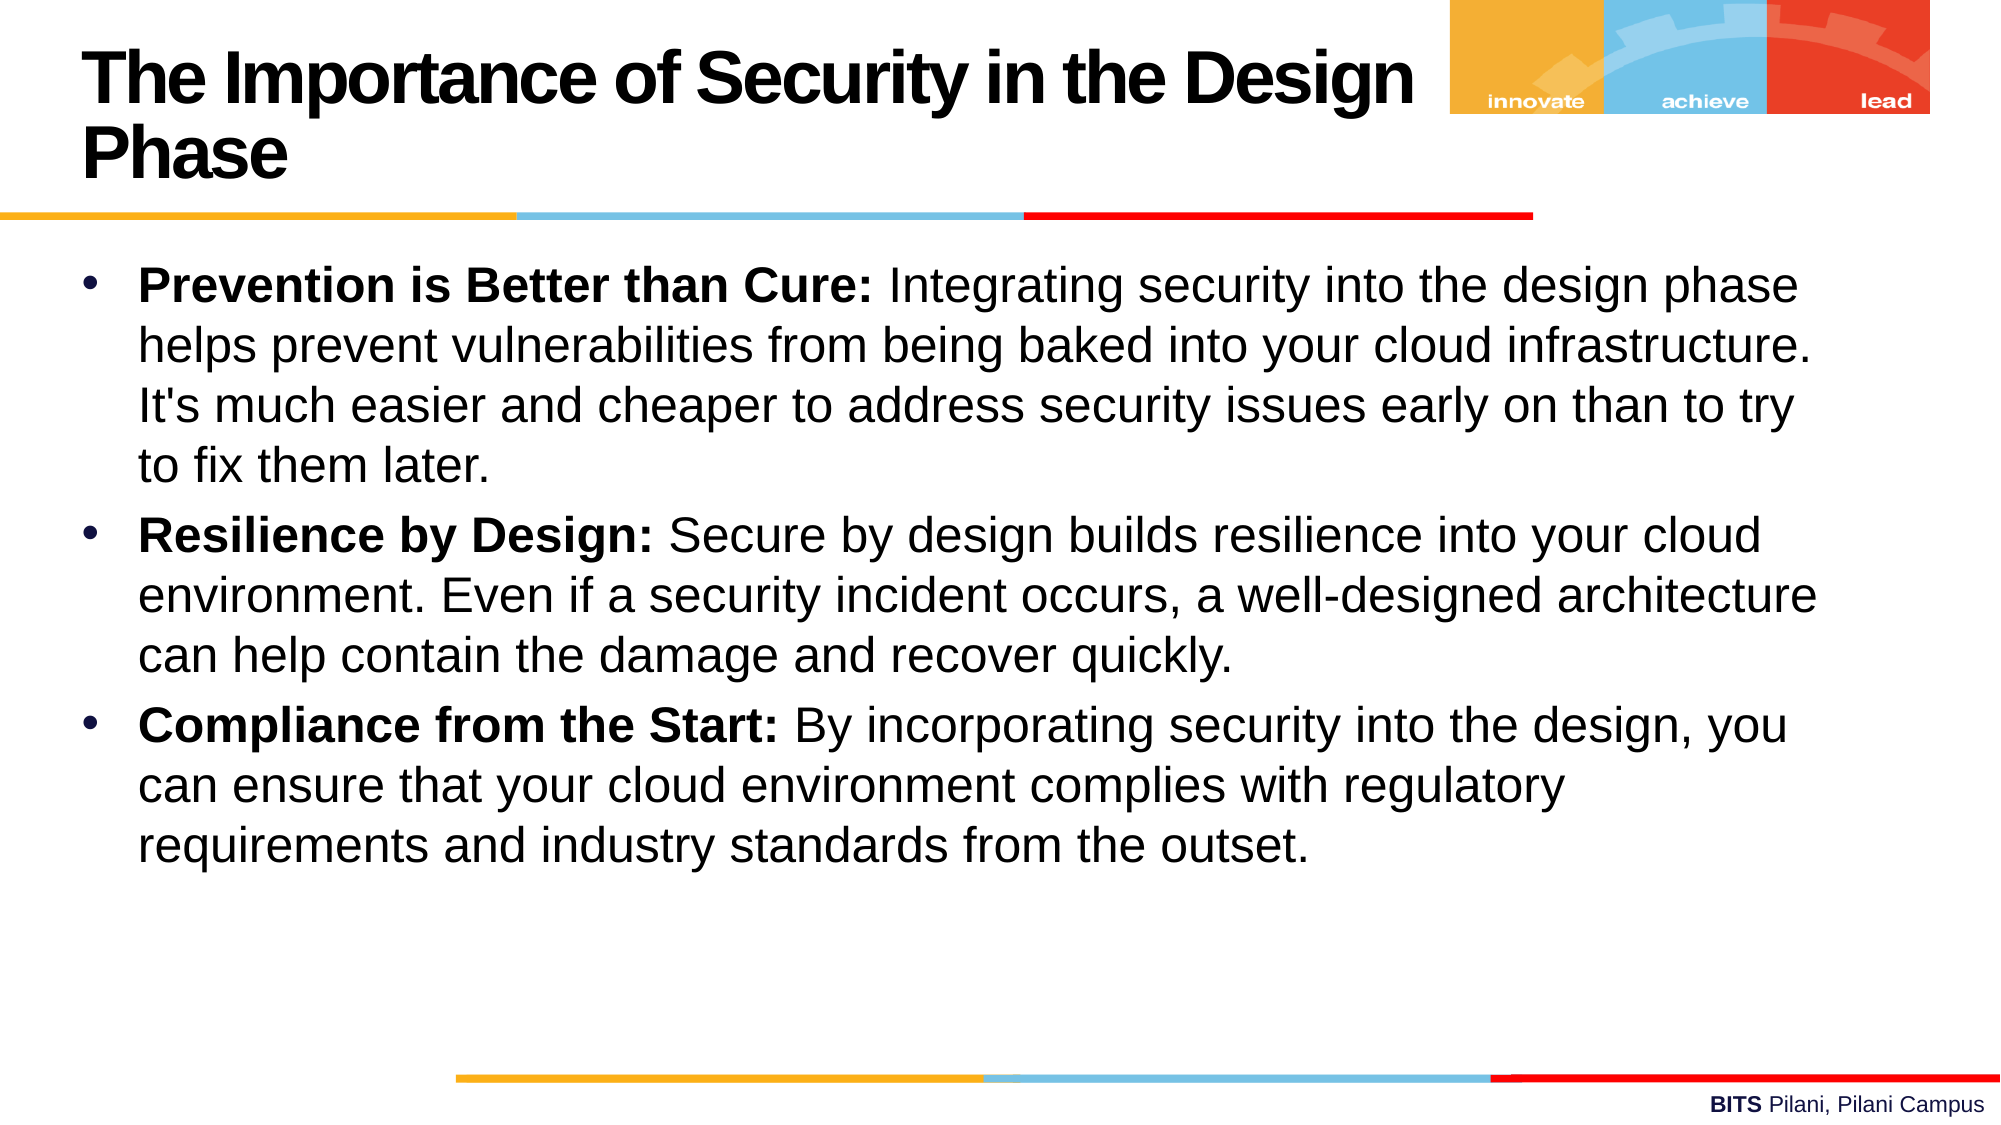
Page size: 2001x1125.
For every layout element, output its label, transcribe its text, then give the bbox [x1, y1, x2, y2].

list The Importance of Security in the Design Phase [66, 24, 1450, 213]
list Prevention is Better than Cure: Integrating security into the design phase helps prevent vulnerabilities from being baked into your cloud infrastructure. It's much easier and cheaper to address security issues early on than to try to fix them later. Resilience by Design: Secure by design builds resilience into your cloud environment. Even if a security incident occurs, a well-designed architecture can help contain the damage and recover quickly. Compliance from the Start: By incorporating security into the design, you can ensure that your cloud environment complies with regulatory requirements and industry standards from the outset. [66, 245, 1867, 988]
picture [1449, 0, 1930, 114]
